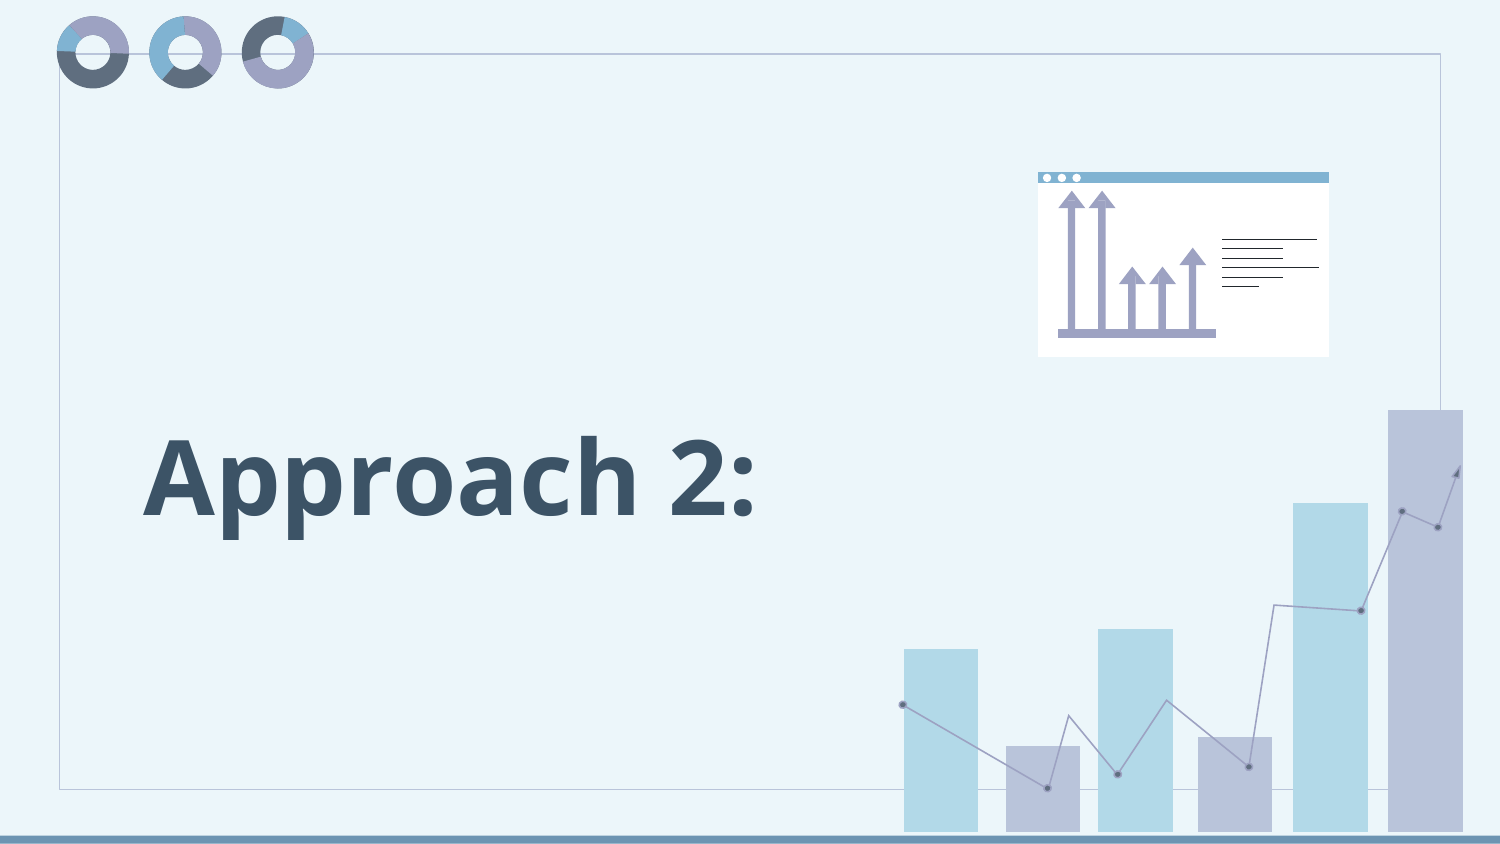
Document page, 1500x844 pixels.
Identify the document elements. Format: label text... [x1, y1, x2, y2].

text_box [876, 409, 1500, 844]
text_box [1037, 171, 1330, 357]
title Approach 2: [128, 366, 1345, 551]
